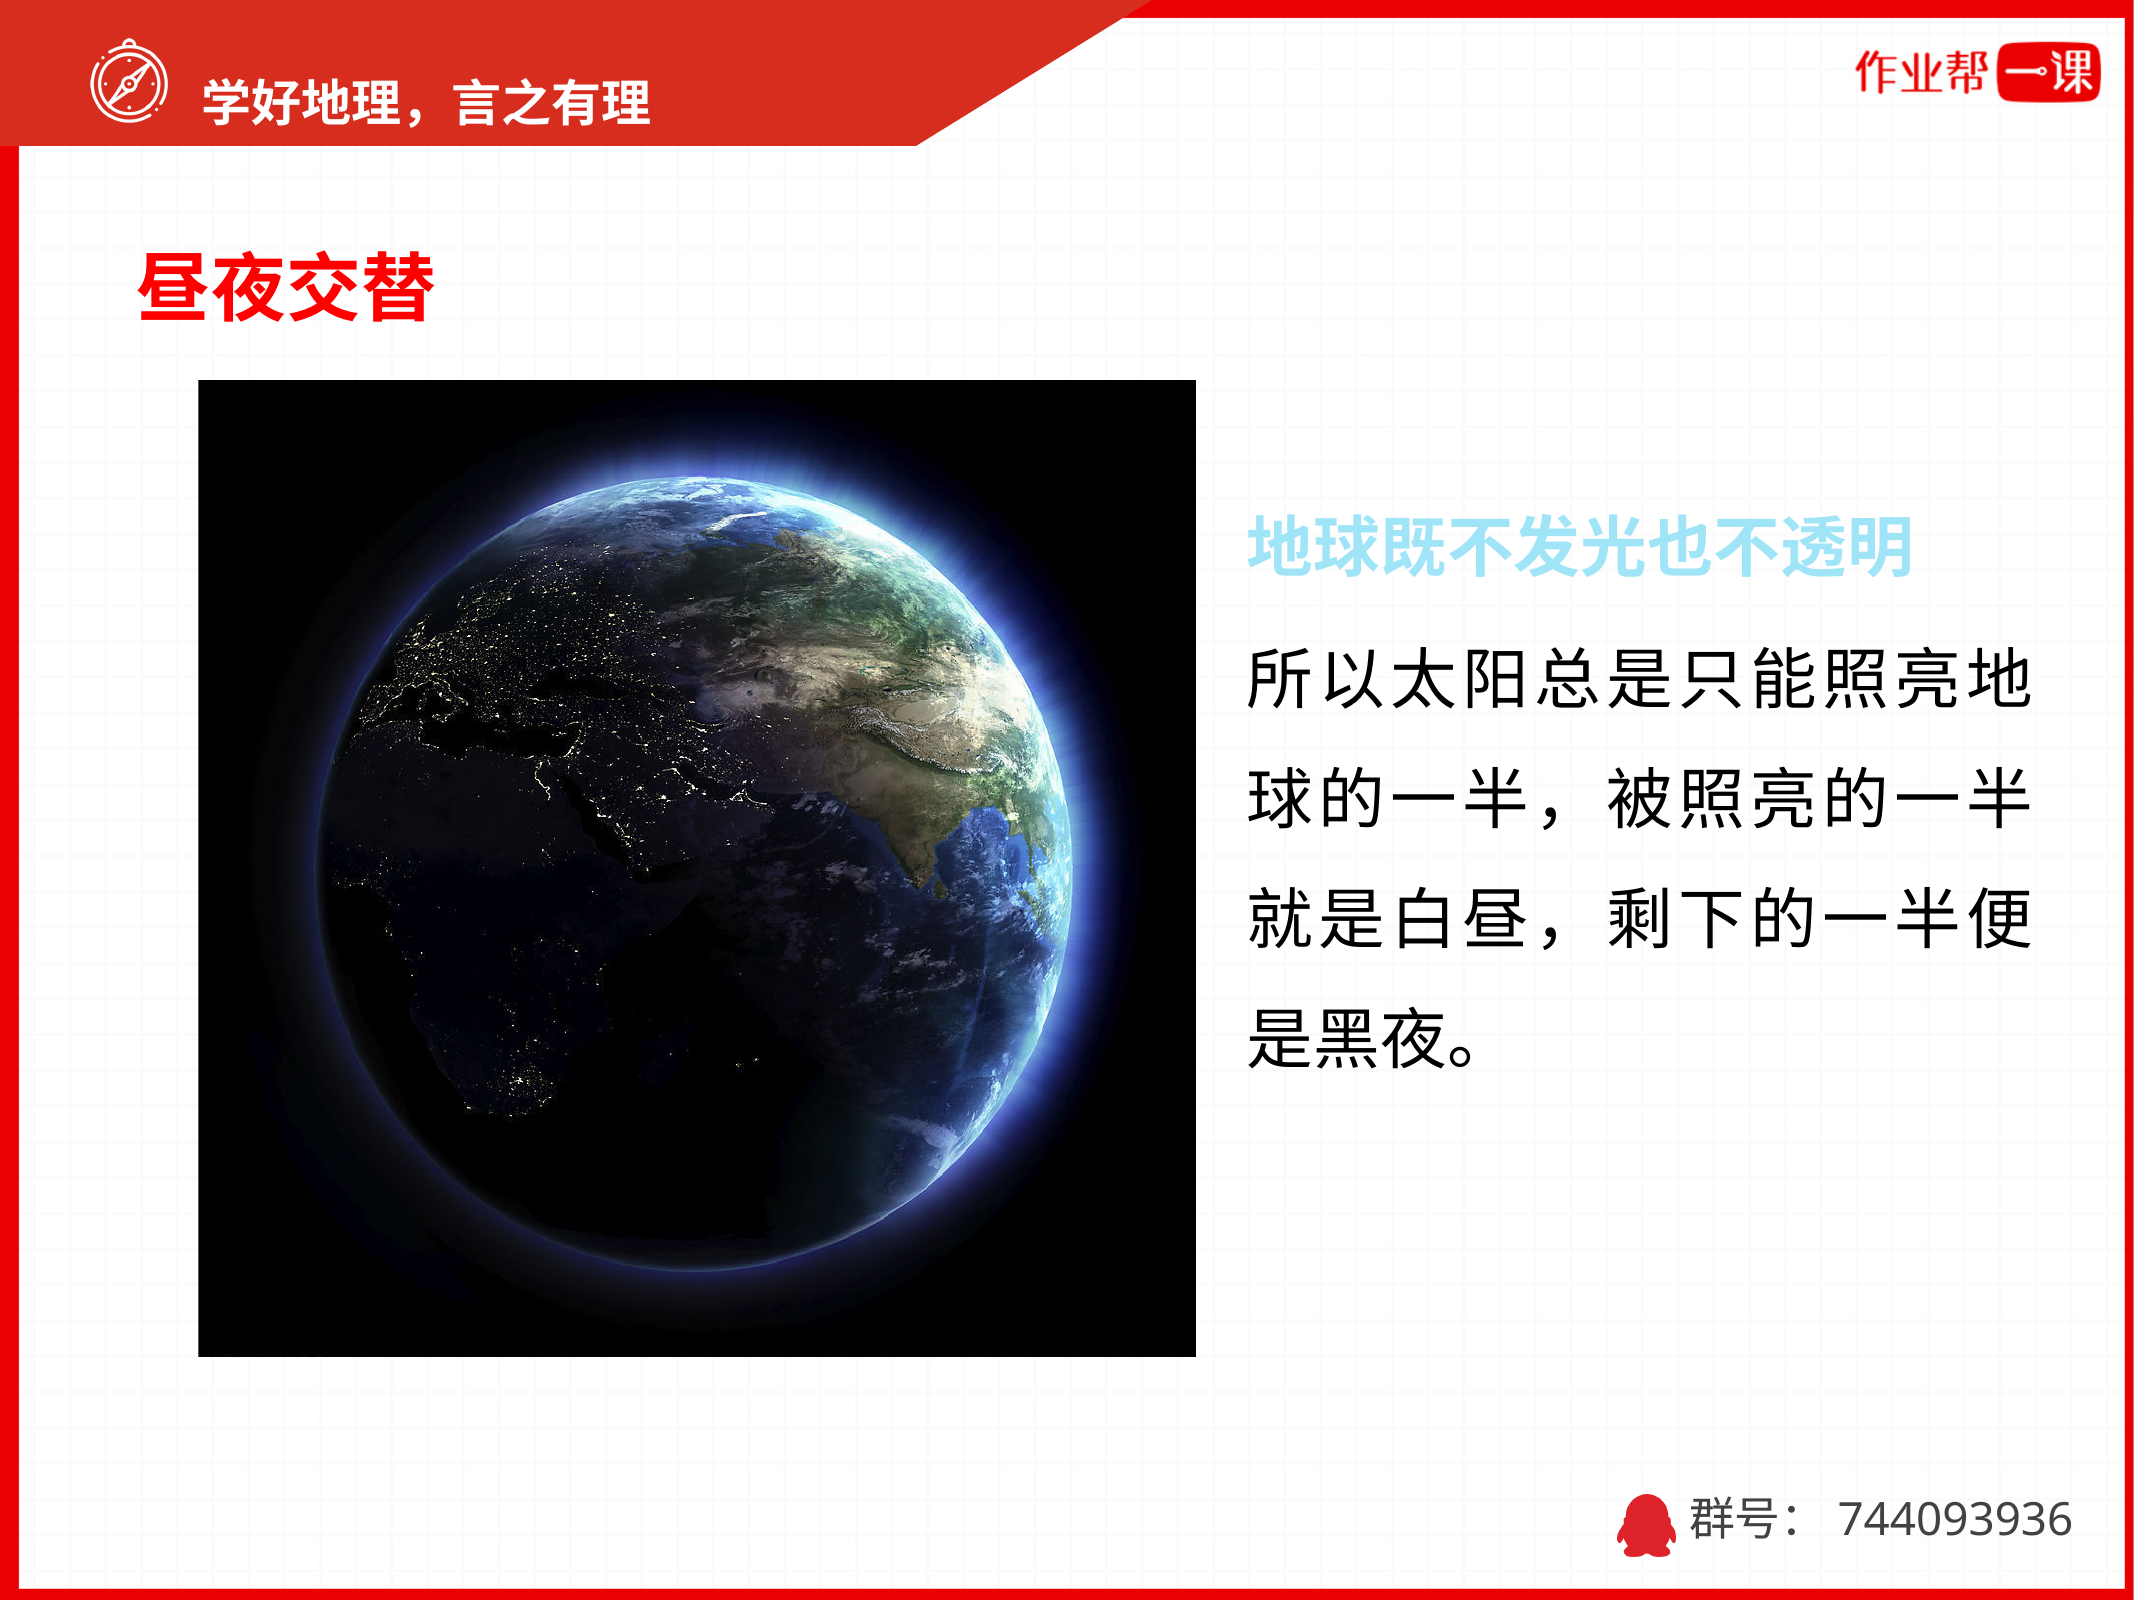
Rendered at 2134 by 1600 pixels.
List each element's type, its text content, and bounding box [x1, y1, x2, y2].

text_box 昼夜交替 [121, 232, 984, 338]
picture [90, 38, 168, 123]
picture [0, 0, 2134, 1600]
text_box 地球既不发光也不透明 所以太阳总是只能照亮地球的一半，被照亮的一半就是白昼，剩下的一半便是黑夜。 [1232, 457, 2049, 1085]
